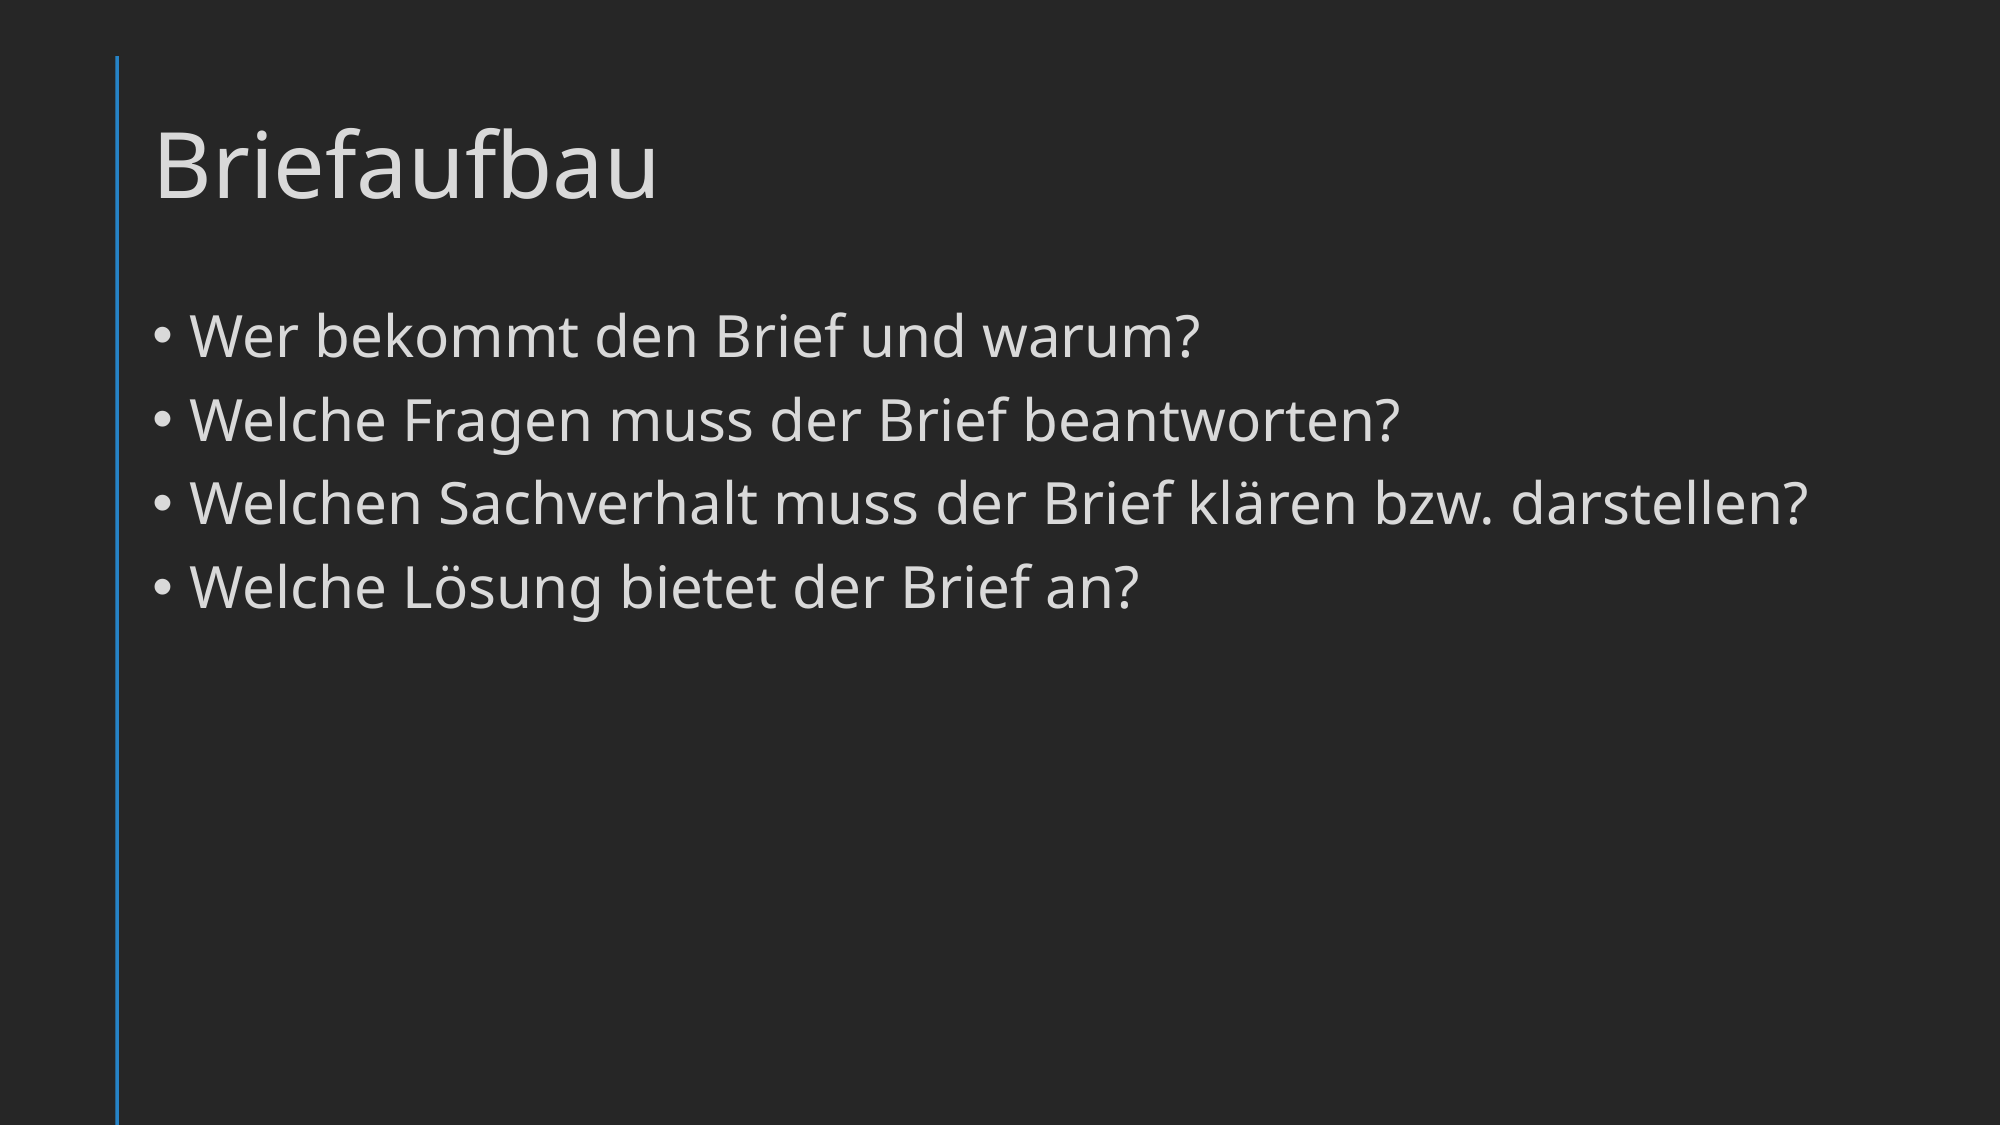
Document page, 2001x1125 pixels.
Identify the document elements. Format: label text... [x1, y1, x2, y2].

title Briefaufbau [137, 59, 1863, 278]
list Wer bekommt den Brief und warum? Welche Fragen muss der Brief beantworten? Welchen Sachverhalt muss der Brief klären bzw. darstellen? Welche Lösung bietet der Brief an? [137, 299, 1863, 1014]
